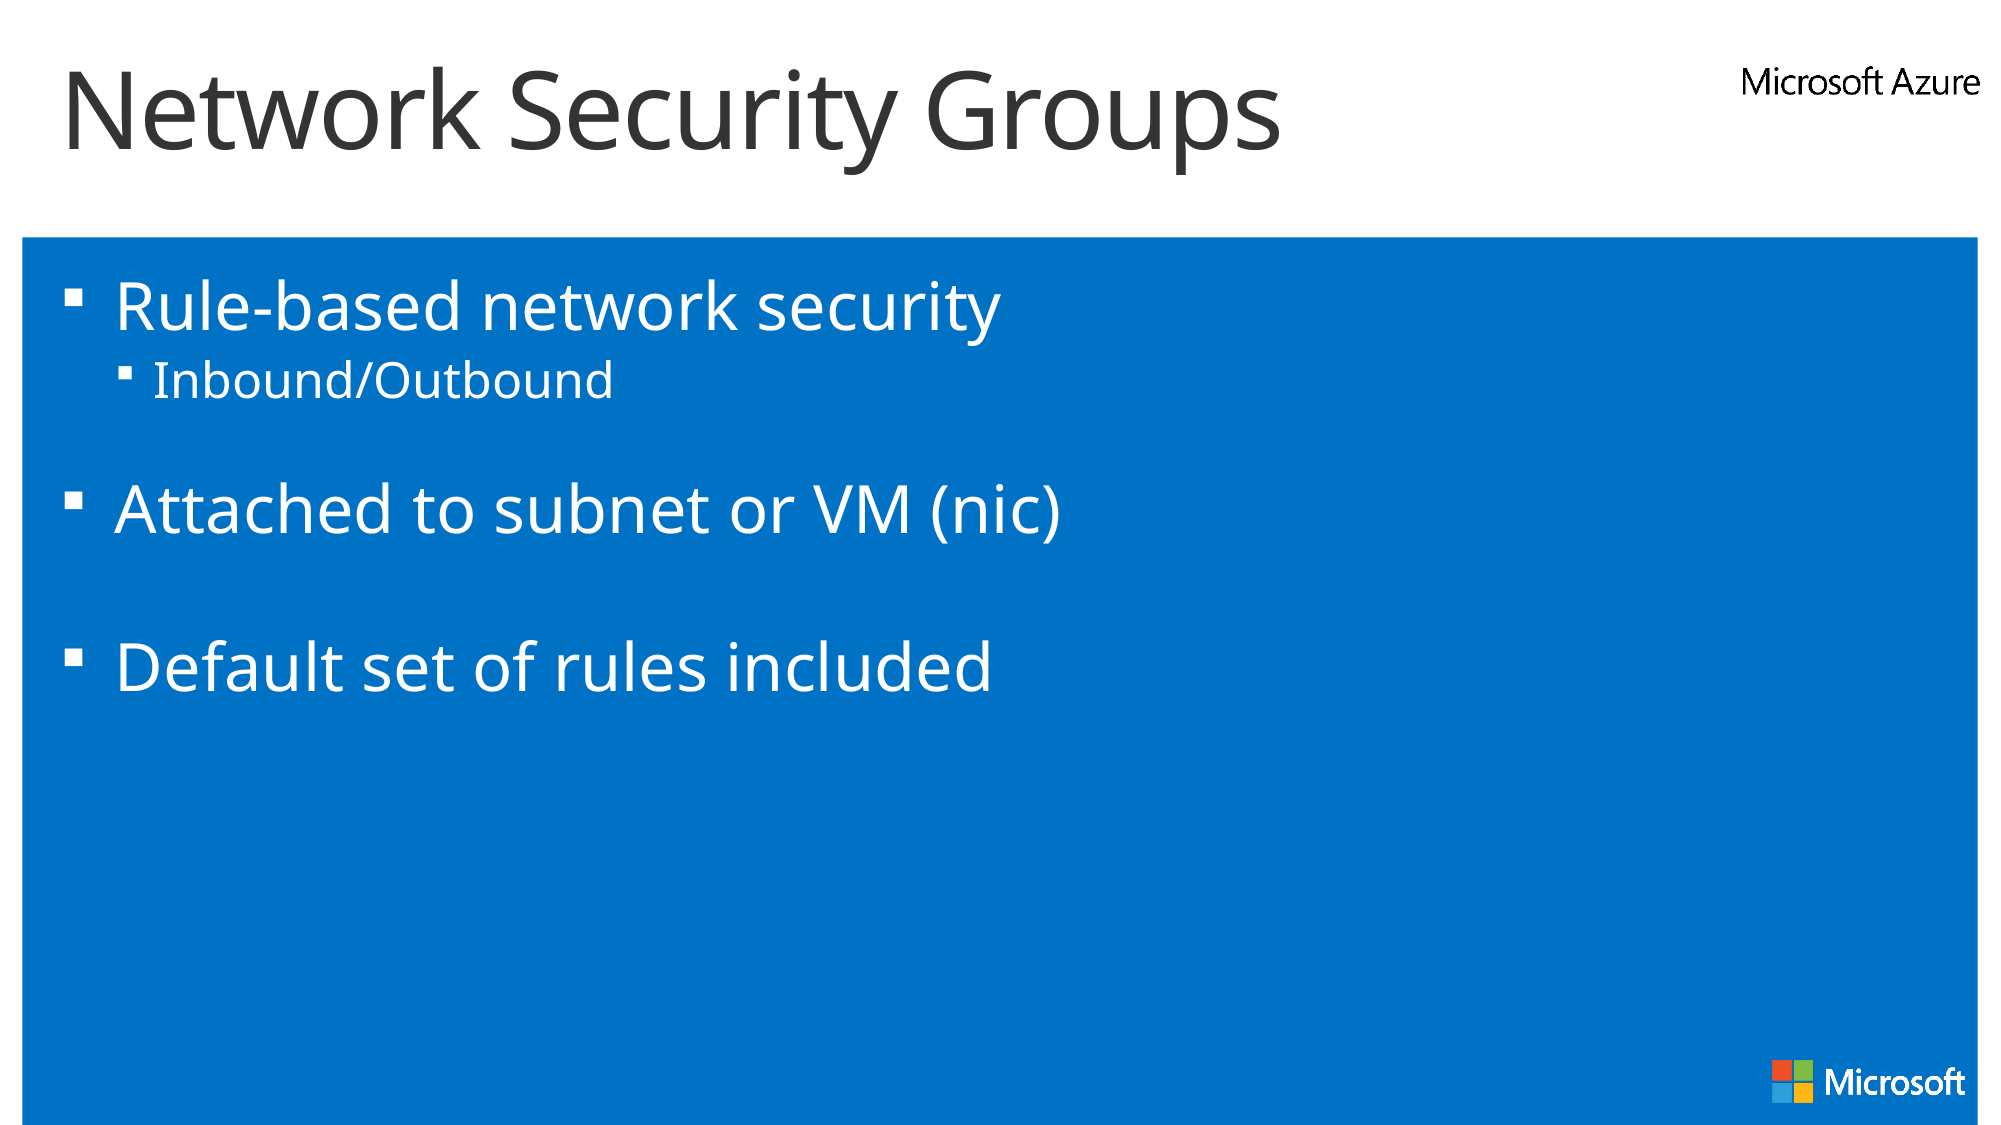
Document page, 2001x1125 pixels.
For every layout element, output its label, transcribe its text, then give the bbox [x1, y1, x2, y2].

picture [1772, 1060, 1965, 1103]
picture [1724, 49, 1998, 113]
title Network Security Groups [45, 48, 1665, 200]
list Rule-based network security Inbound/Outbound Attached to subnet or VM (nic) Default set of rules included [45, 265, 1951, 1050]
